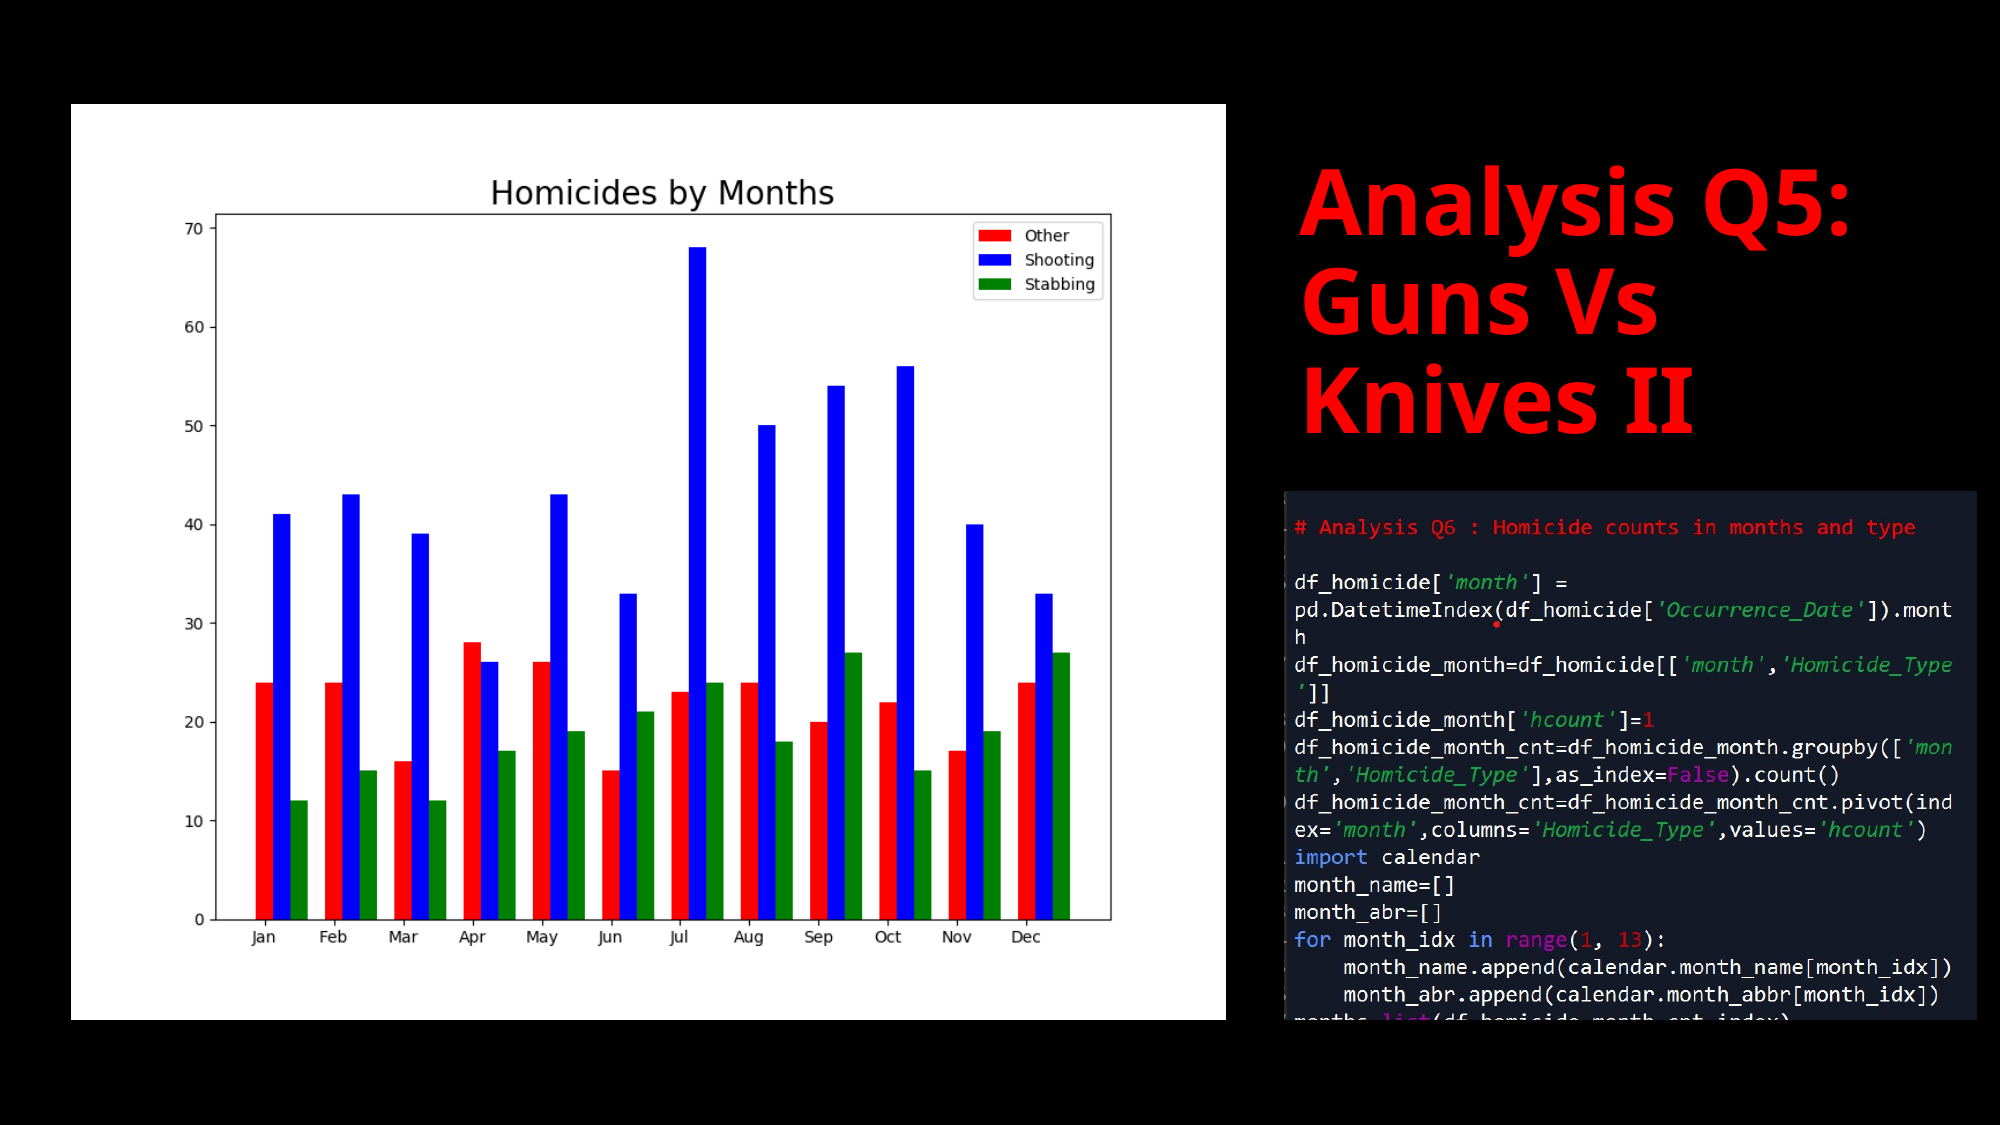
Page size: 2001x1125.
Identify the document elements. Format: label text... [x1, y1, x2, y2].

title Analysis Q5: Guns Vs Knives II [1284, 104, 1950, 491]
picture [71, 104, 1226, 1020]
picture [1284, 491, 1977, 1020]
